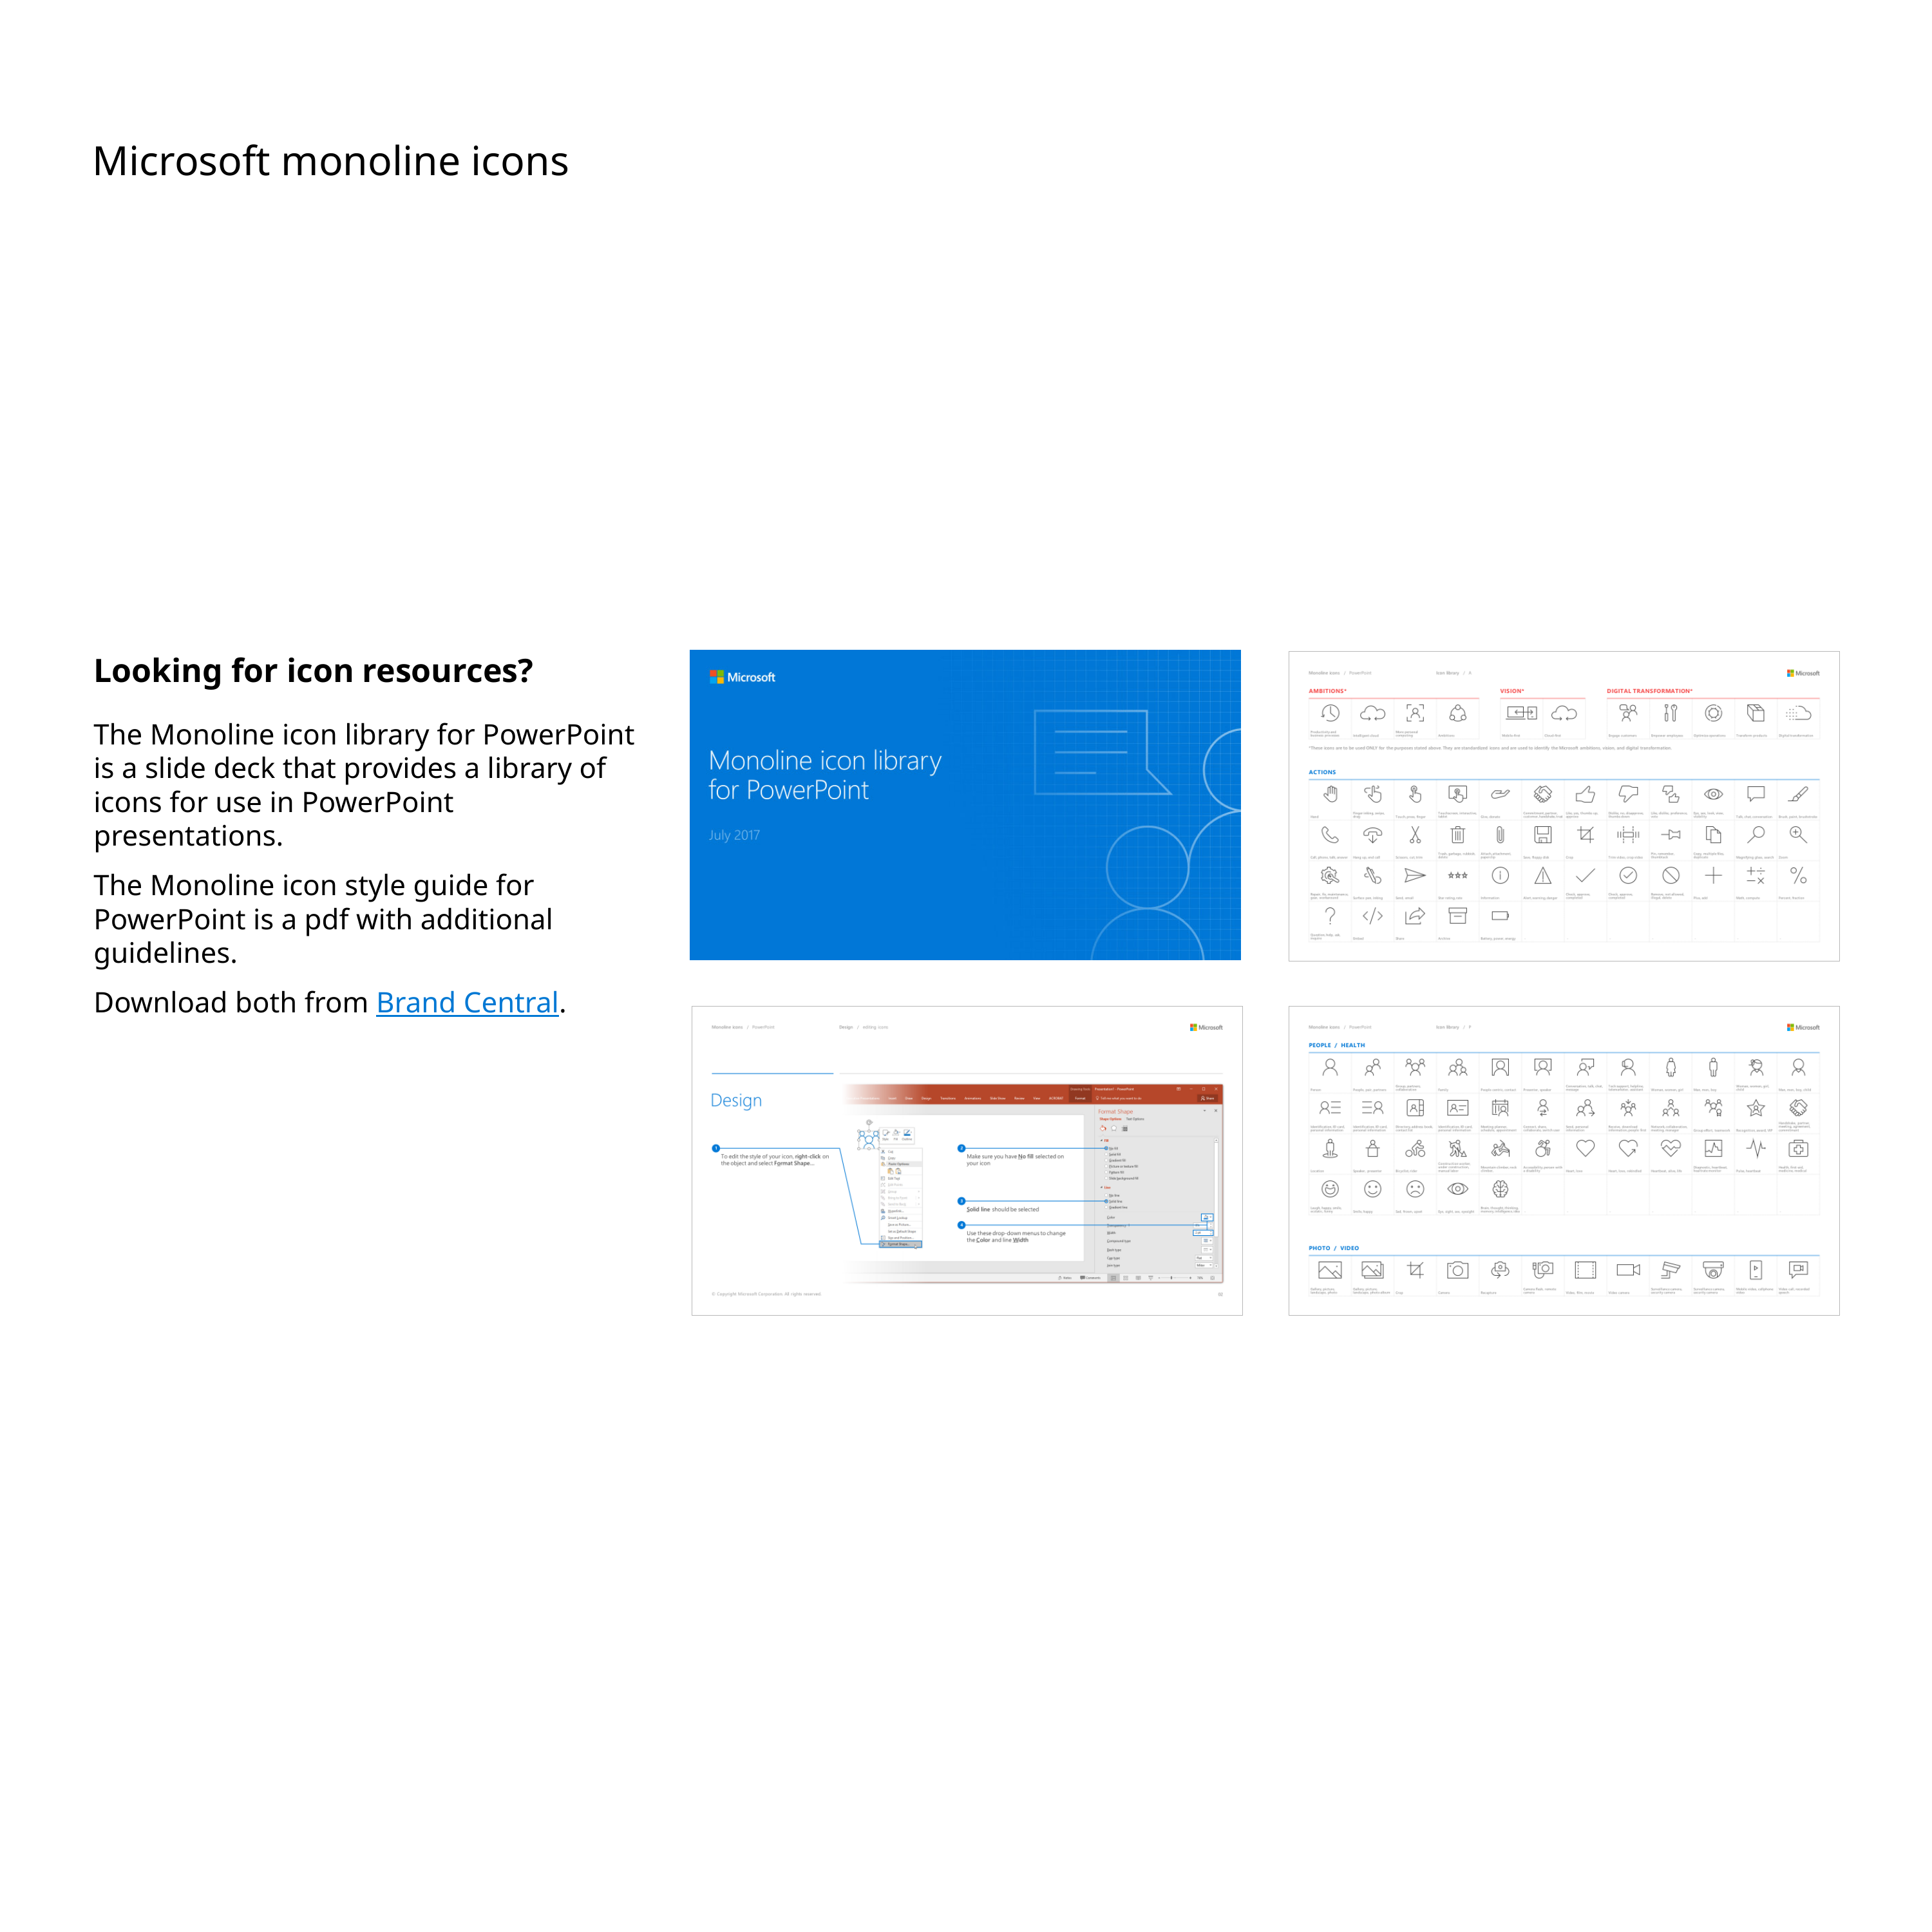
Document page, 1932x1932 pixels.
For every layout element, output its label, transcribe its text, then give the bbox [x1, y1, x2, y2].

picture [690, 650, 1241, 960]
picture [1289, 650, 1840, 961]
text_box Looking for icon resources? The Monoline icon library for PowerPoint is a slide deck that provides a library of icons for use in PowerPoint presentations. The Monoline icon style guide for PowerPoint is a pdf with additional guidelines. Download both from Brand Central. [93, 650, 645, 1023]
title Microsoft monoline icons [92, 129, 966, 185]
picture [691, 1005, 1243, 1316]
picture [1289, 1005, 1840, 1316]
